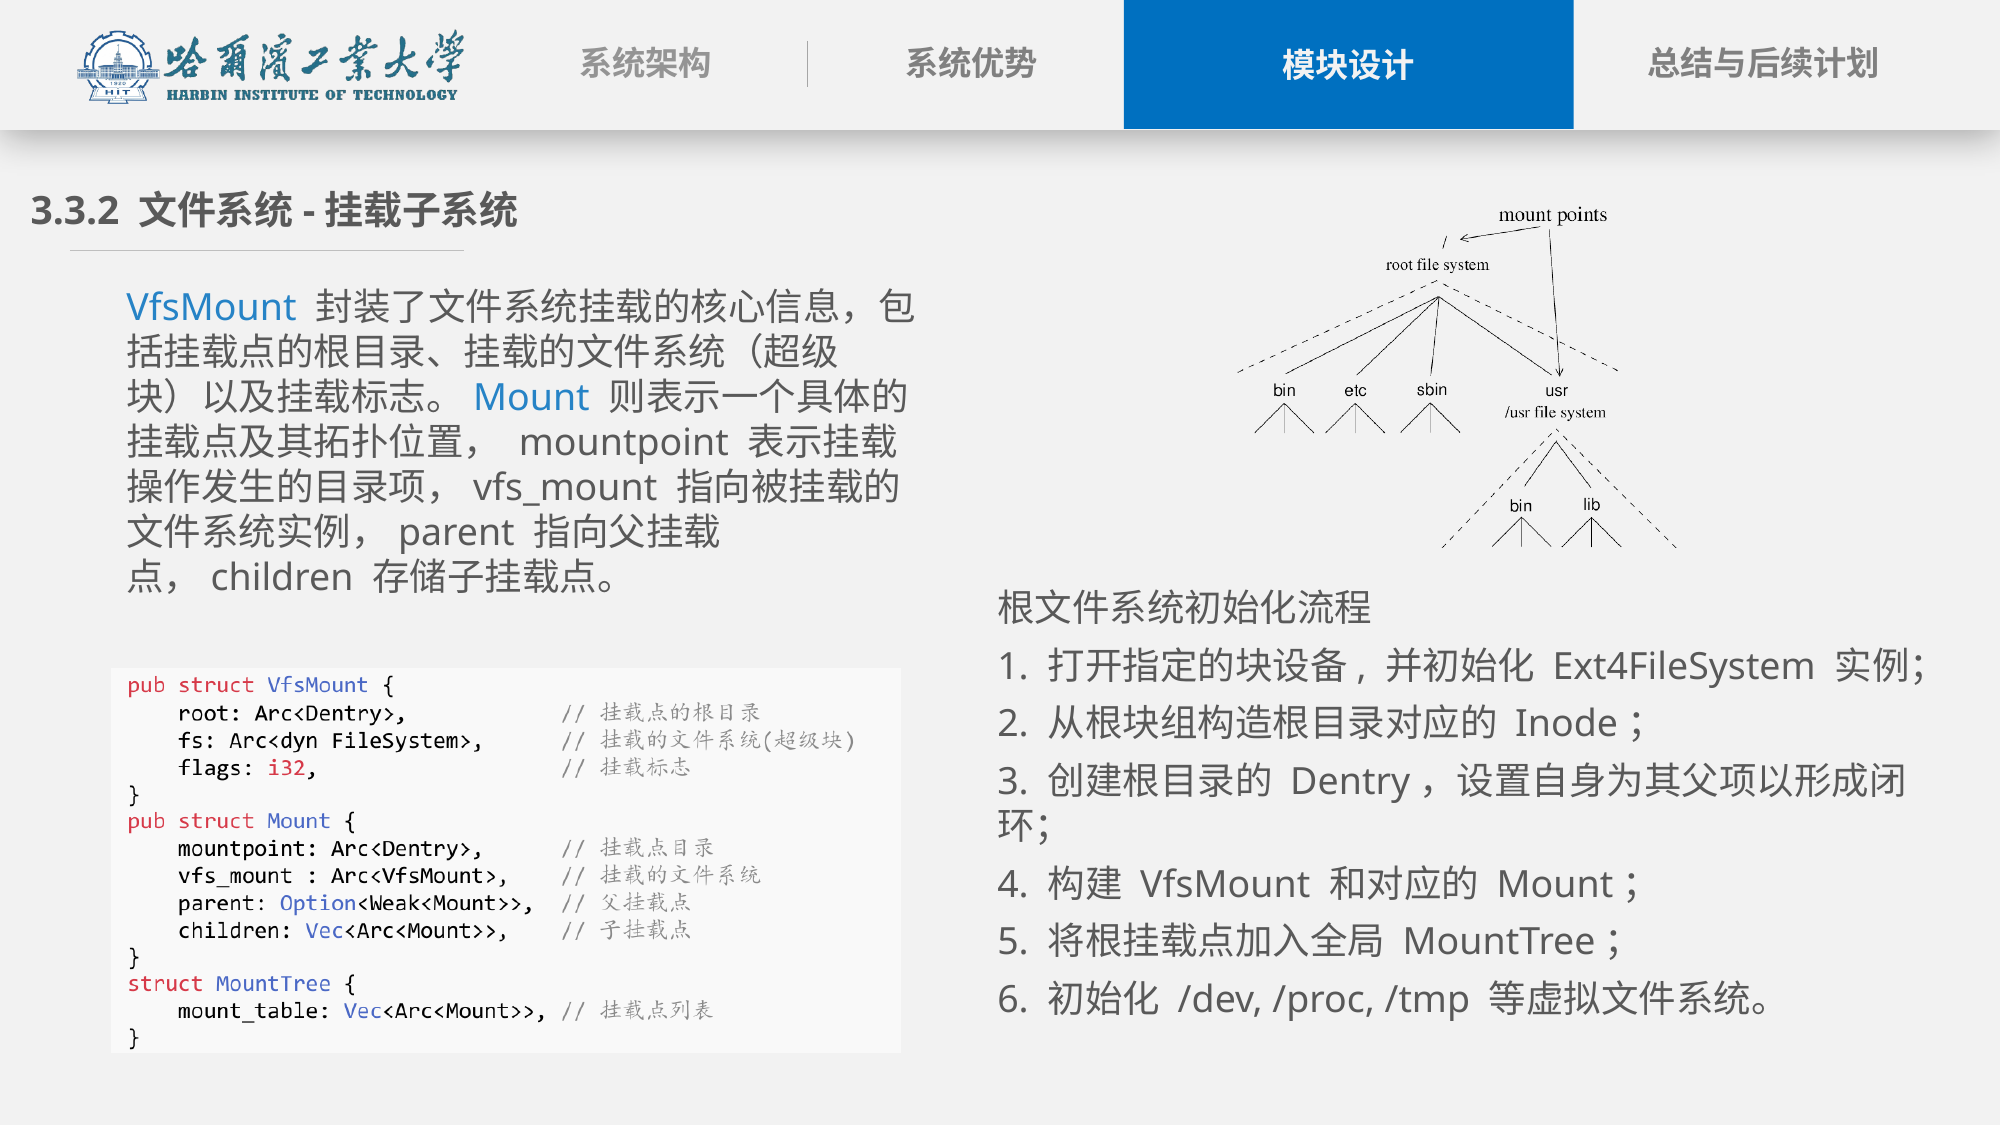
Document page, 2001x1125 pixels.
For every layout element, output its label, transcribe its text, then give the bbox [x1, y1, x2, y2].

text_box VfsMount 封装了文件系统挂载的核心信息，包括挂载点的根目录、挂载的文件系统（超级 块）以及挂载标志。Mount 则表示一个具体的挂载点及其拓扑位置， mountpoint 表示挂载操作发生的目录项，vfs_mount 指向被挂载的文件系统实例，parent 指向父挂载点，children 存储子挂载点。 [111, 275, 946, 686]
text_box [0, 0, 2000, 131]
text_box 3.3.2 文件系统-挂载子系统 [0, 177, 549, 241]
picture [73, 9, 472, 121]
text_box 模块设计 [1123, 0, 1575, 130]
text_box 系统优势 [845, 33, 1098, 90]
picture [111, 668, 901, 1053]
text_box 系统架构 [535, 33, 757, 90]
picture [1237, 199, 1677, 548]
text_box 总结与后续计划 [1638, 33, 1890, 90]
text_box 根文件系统初始化流程 1. 打开指定的块设备, 并初始化 Ext4FileSystem 实例； 2. 从根块组构造根目录对应的 Inode； 3. 创建根目录的 Dentry，设置自身为其父项以形成闭环； 4. 构建 VfsMount 和对应的 Mount； 5. 将根挂载点加入全局 MountTree； 6. 初始化 /dev, /proc, /tmp 等虚拟文件系统。 [982, 577, 1951, 1101]
